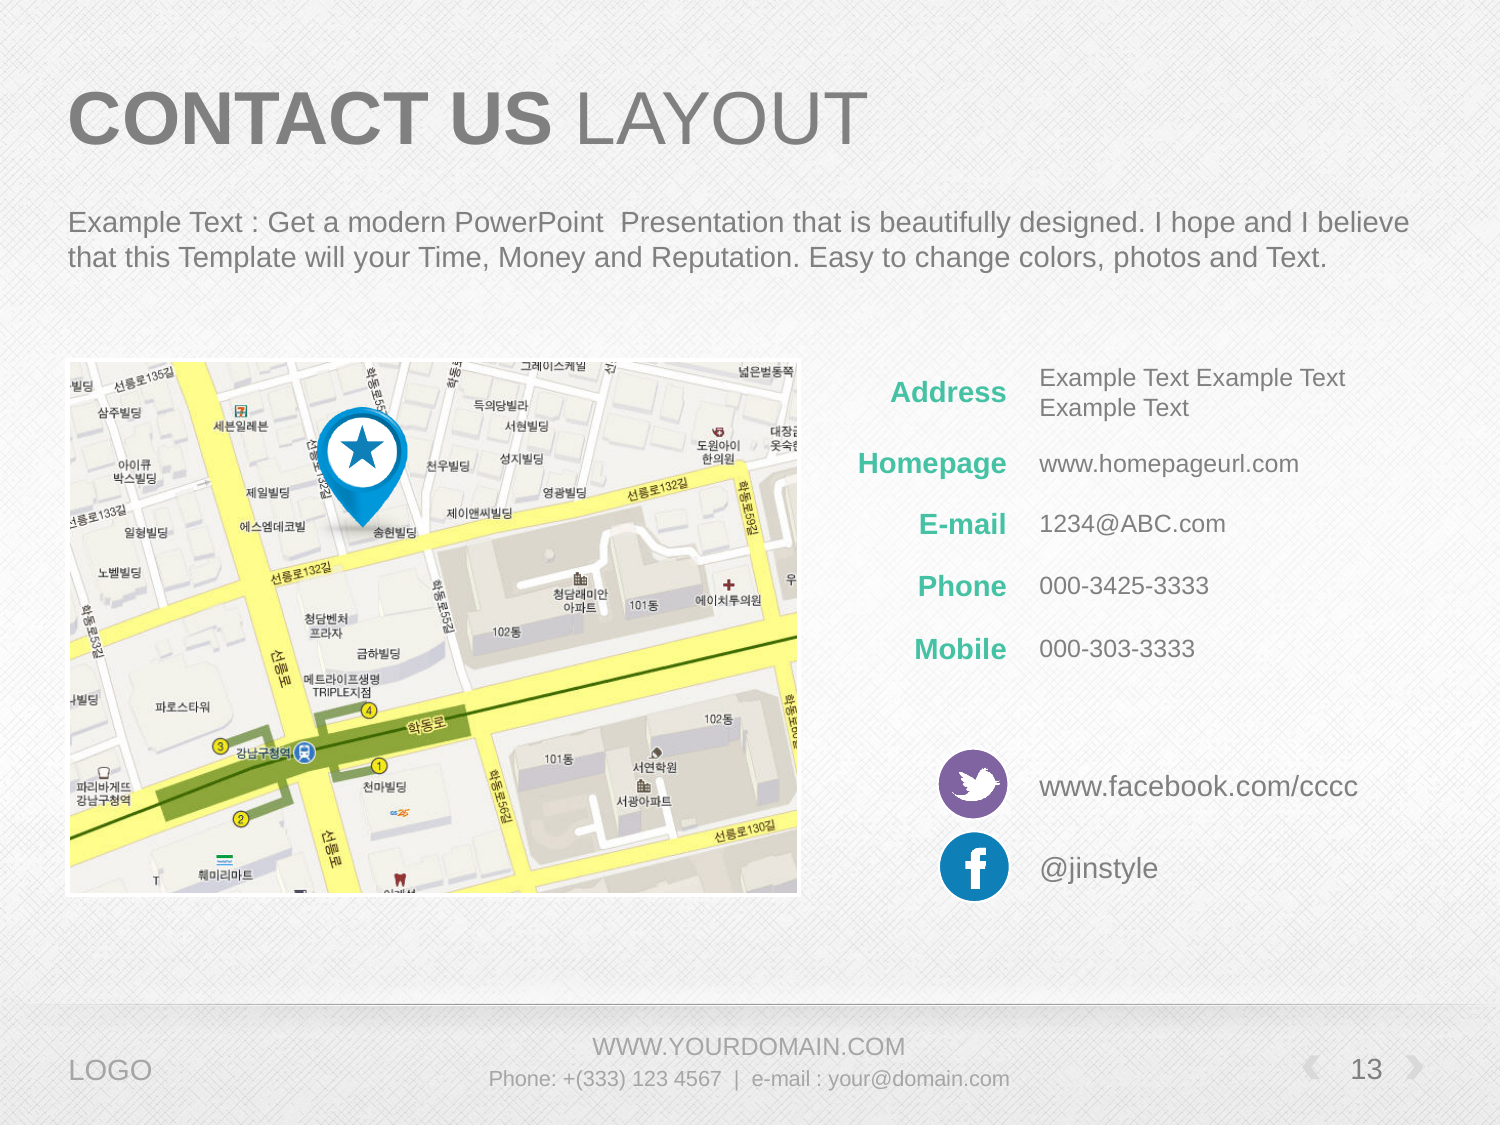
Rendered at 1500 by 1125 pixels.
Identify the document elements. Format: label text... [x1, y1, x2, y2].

list 000-3425-3333 [1021, 554, 1424, 615]
list www.facebook.com/cccc [1021, 754, 1424, 815]
list E-mail [855, 492, 1021, 553]
list 000-303-3333 [1021, 617, 1424, 678]
list Address [855, 361, 1021, 422]
text_box [936, 829, 1012, 905]
list Mobile [855, 617, 1021, 678]
text_box [935, 746, 1011, 822]
list Homepage [832, 432, 1021, 493]
list 1234@ABC.com [1021, 492, 1424, 553]
list www.homepageurl.com [1021, 432, 1424, 492]
list Phone [855, 554, 1021, 615]
list Example Text : Get a modern PowerPoint Presentation that is beautifully designed. I hope and I believe that this Template will your Time, Money and Reputation. Easy to change colors, photos and Text. [53, 196, 1436, 303]
picture [0, 0, 1500, 1125]
list @jinstyle [1021, 837, 1424, 898]
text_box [311, 406, 414, 547]
title CONTACT US LAYOUT [53, 61, 1436, 168]
list Example Text Example Text Example Text [1021, 361, 1424, 422]
